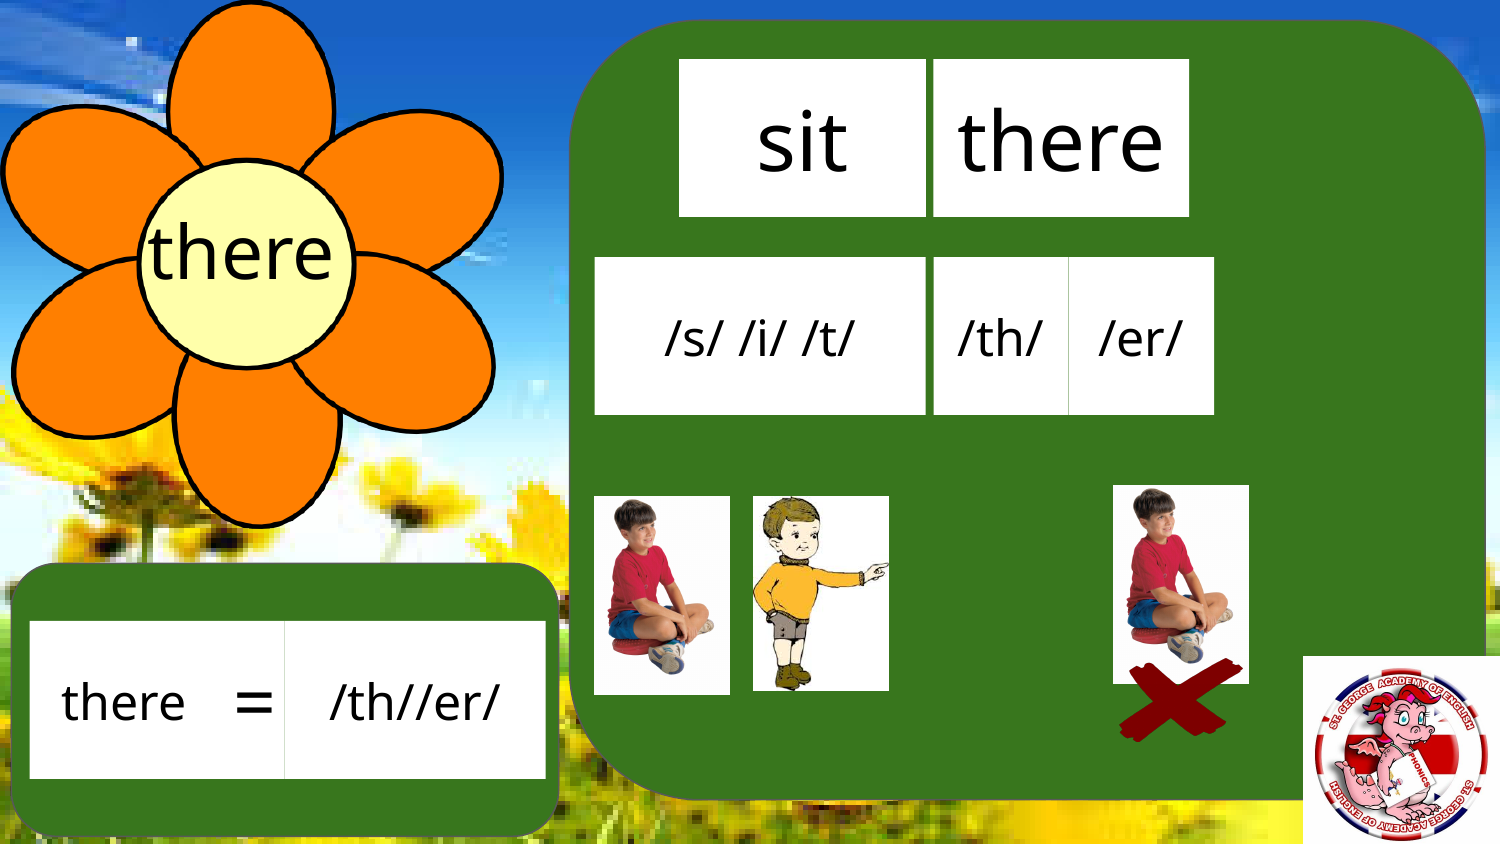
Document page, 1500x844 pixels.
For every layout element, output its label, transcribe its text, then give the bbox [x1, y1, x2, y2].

text_box [11, 563, 559, 837]
text_box [569, 20, 1486, 800]
text_box sit [679, 59, 926, 217]
text_box /th//er/ [285, 620, 546, 779]
text_box there [29, 620, 218, 779]
text_box there [933, 59, 1190, 217]
text_box /th/ [933, 257, 1068, 415]
text_box /er/ [1068, 257, 1215, 415]
text_box = [218, 620, 285, 779]
text_box /s/ /i/ /t/ [594, 257, 926, 415]
picture [0, 0, 1500, 844]
